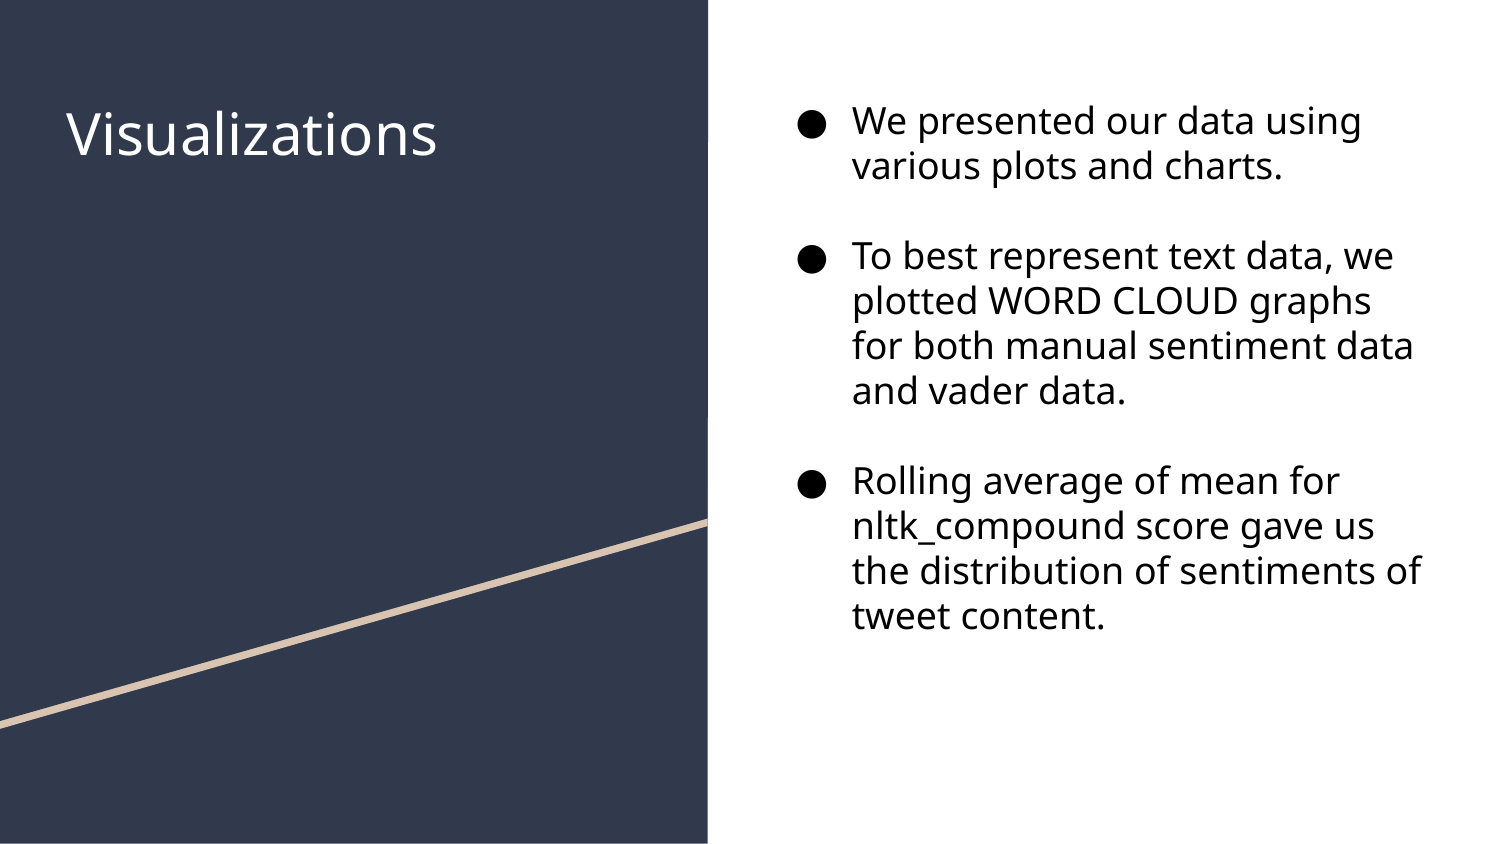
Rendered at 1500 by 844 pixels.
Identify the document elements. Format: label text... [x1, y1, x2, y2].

list We presented our data using various plots and charts. To best represent text data, we plotted WORD CLOUD graphs for both manual sentiment data and vader data. Rolling average of mean for nltk_compound score gave us the distribution of sentiments of tweet content. [761, 82, 1446, 755]
title Visualizations [51, 82, 660, 494]
